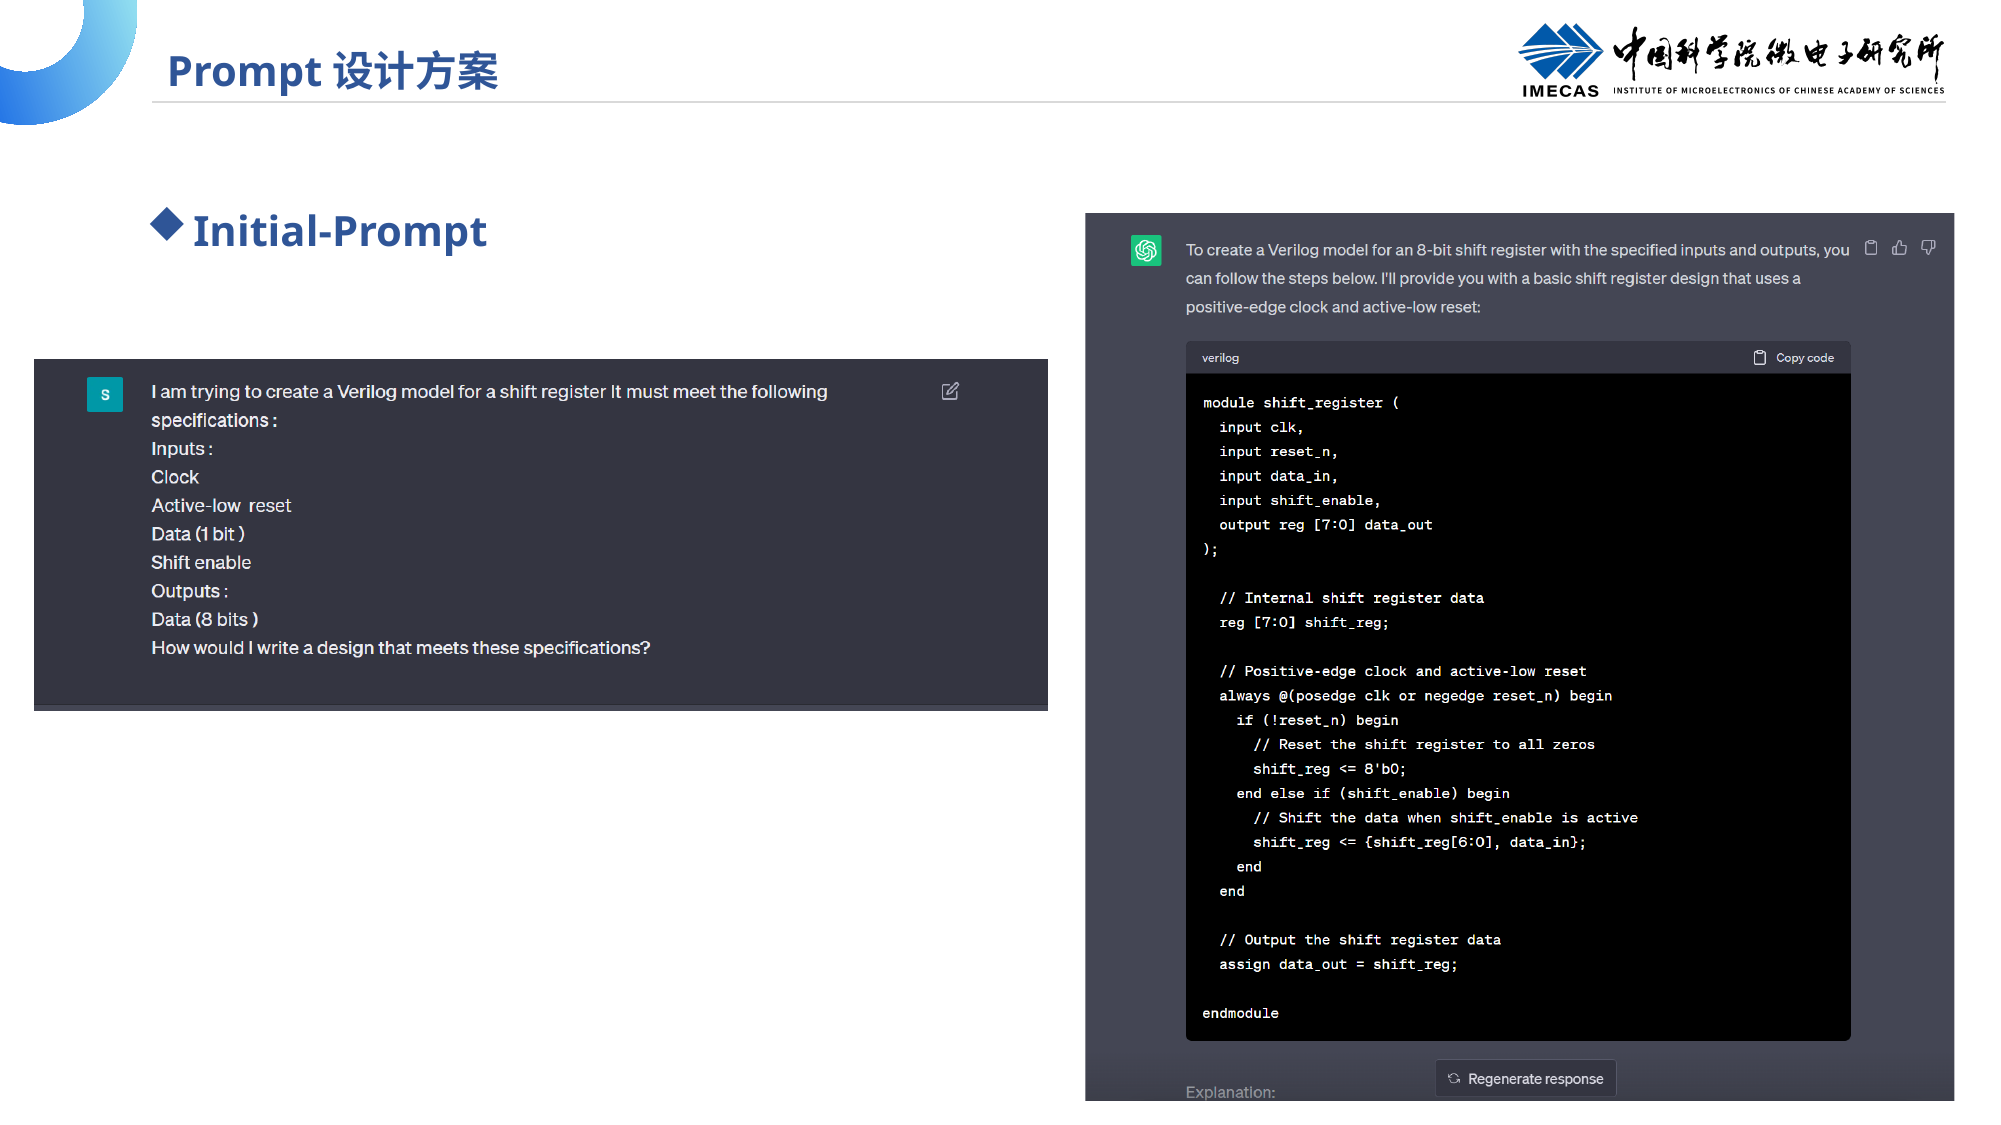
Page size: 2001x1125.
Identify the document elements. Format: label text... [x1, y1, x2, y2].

picture [34, 359, 1050, 711]
text_box Initial-Prompt [131, 172, 1967, 263]
picture [1518, 23, 1944, 97]
picture [1085, 213, 1955, 1101]
text_box [0, 0, 138, 126]
text_box Prompt设计方案 [152, 12, 668, 101]
